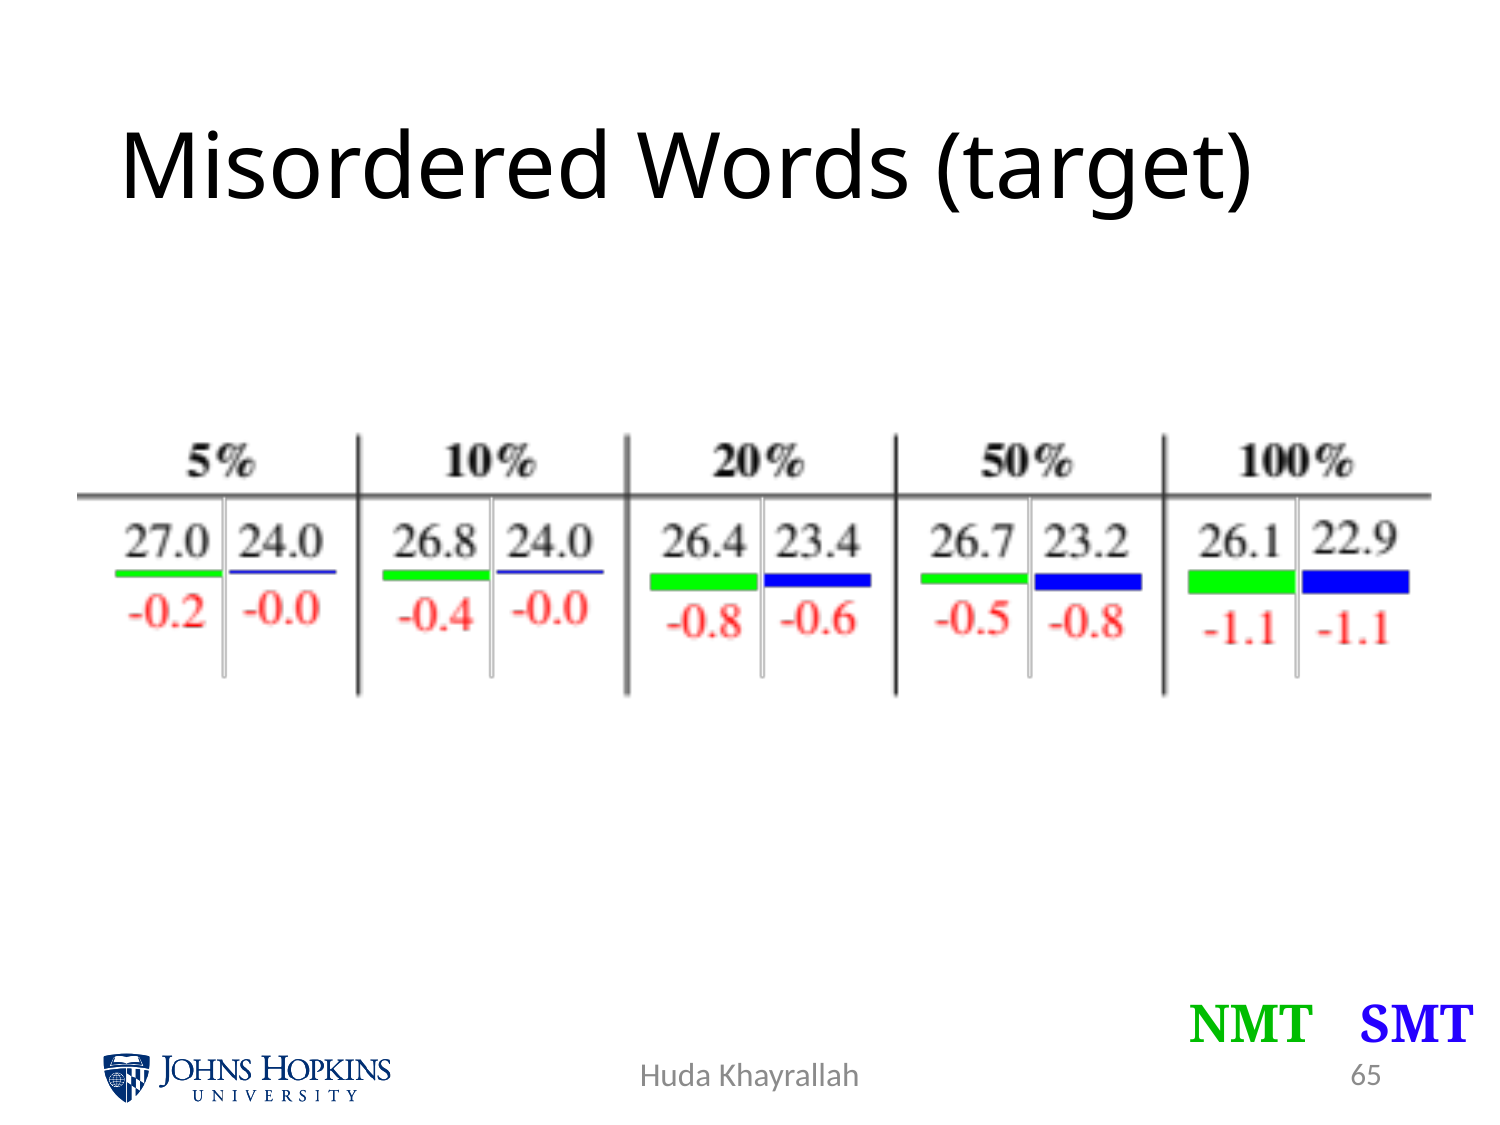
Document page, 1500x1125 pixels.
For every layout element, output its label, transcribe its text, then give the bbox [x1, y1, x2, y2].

table_header SMT [1342, 977, 1500, 1066]
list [77, 424, 1432, 701]
slide_number 64 [1059, 1042, 1397, 1103]
footer Huda Khayrallah [496, 1042, 1004, 1103]
title Misordered Words (target) [103, 59, 1397, 278]
table_header NMT [1171, 977, 1342, 1066]
